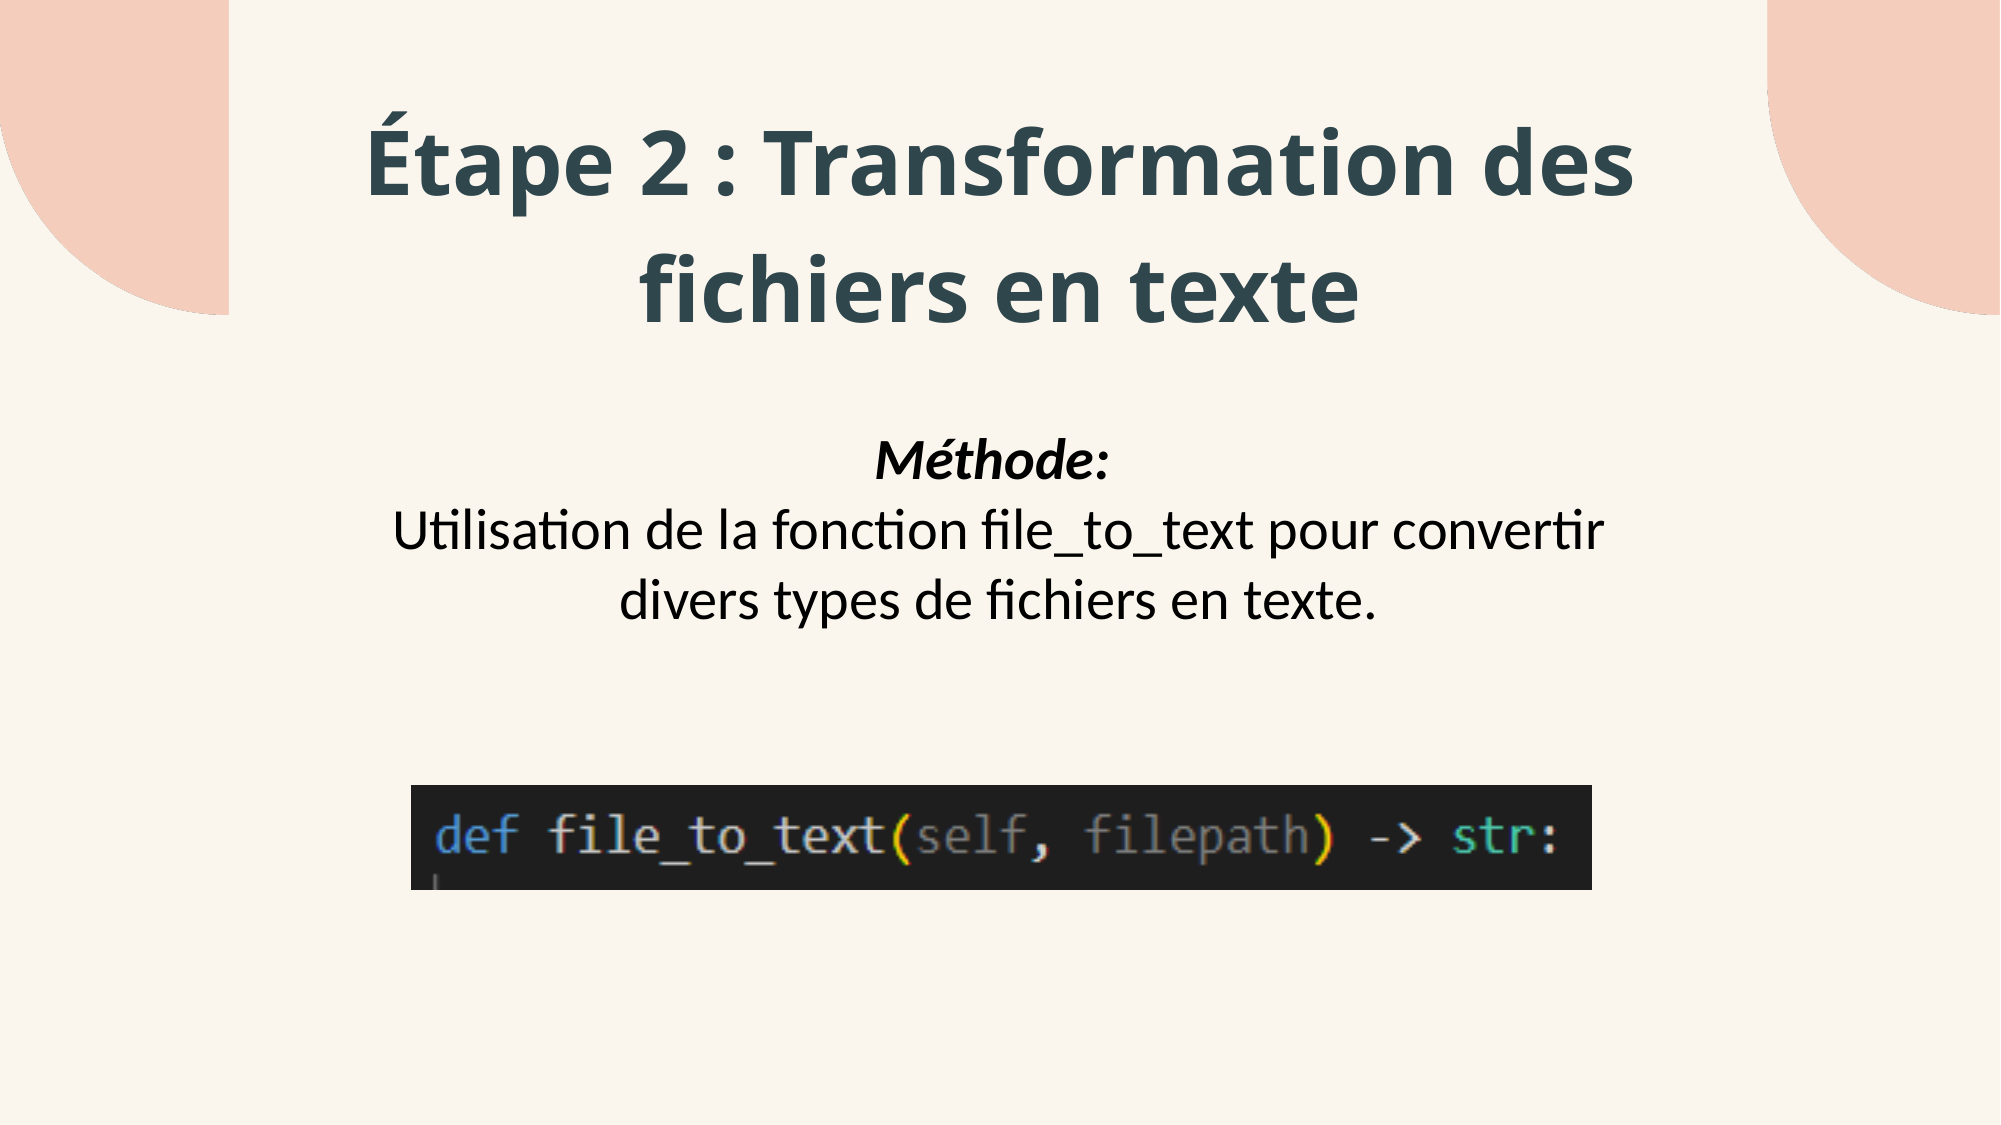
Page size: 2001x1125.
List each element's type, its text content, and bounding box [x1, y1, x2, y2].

text_box Étape 2 : Transformation des fichiers en texte [211, 87, 1789, 340]
text_box [1767, 0, 2000, 315]
picture [411, 785, 1592, 890]
text_box Méthode: Utilisation de la fonction file_to_text pour convertir divers types de fichiers en texte. [371, 413, 1627, 639]
text_box [0, 0, 229, 315]
